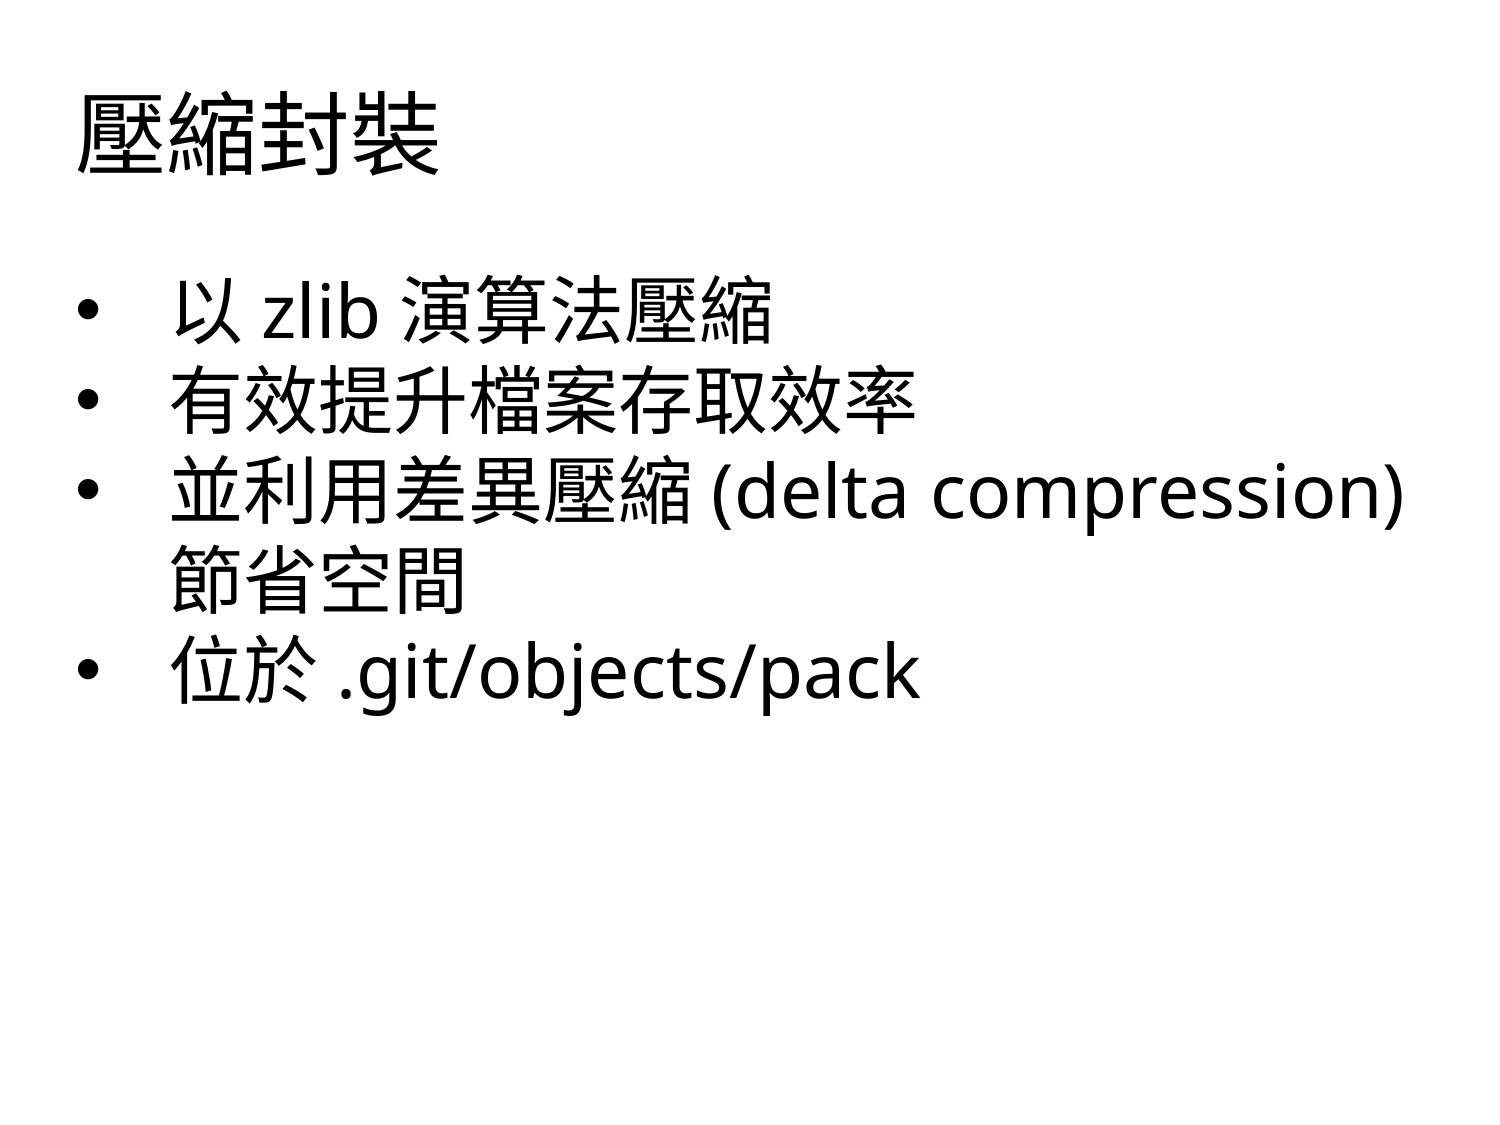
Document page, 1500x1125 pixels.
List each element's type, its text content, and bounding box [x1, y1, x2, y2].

text_box 以zlib演算法壓縮 有效提升檔案存取效率 並利用差異壓縮(delta compression)節省空間 位於.git/objects/pack [74, 263, 1468, 1125]
text_box 壓縮封裝 [75, 44, 1425, 233]
